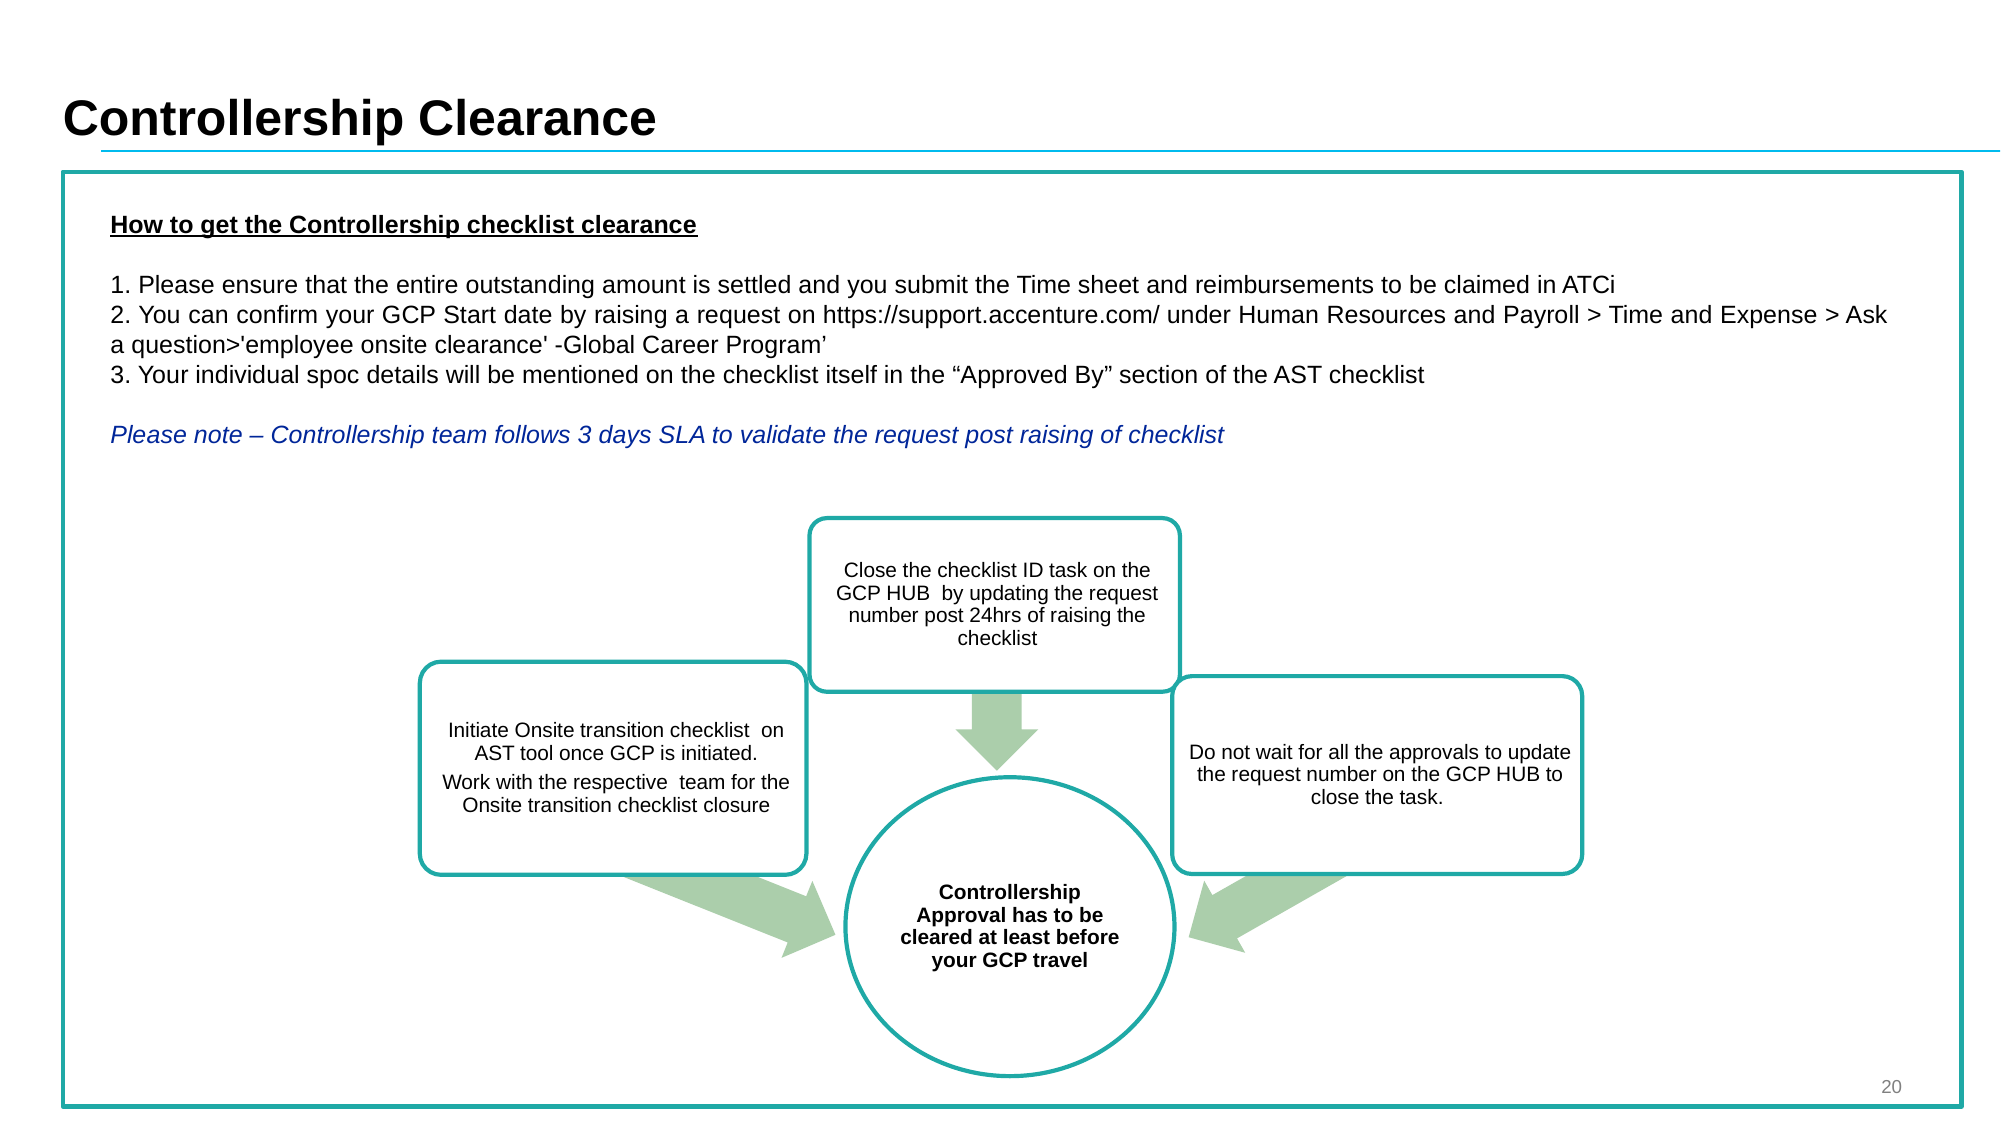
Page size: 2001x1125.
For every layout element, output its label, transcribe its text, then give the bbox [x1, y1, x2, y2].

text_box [419, 517, 1583, 1125]
text_box Controllership Clearance [62, 68, 1463, 146]
text_box [61, 170, 1964, 1109]
